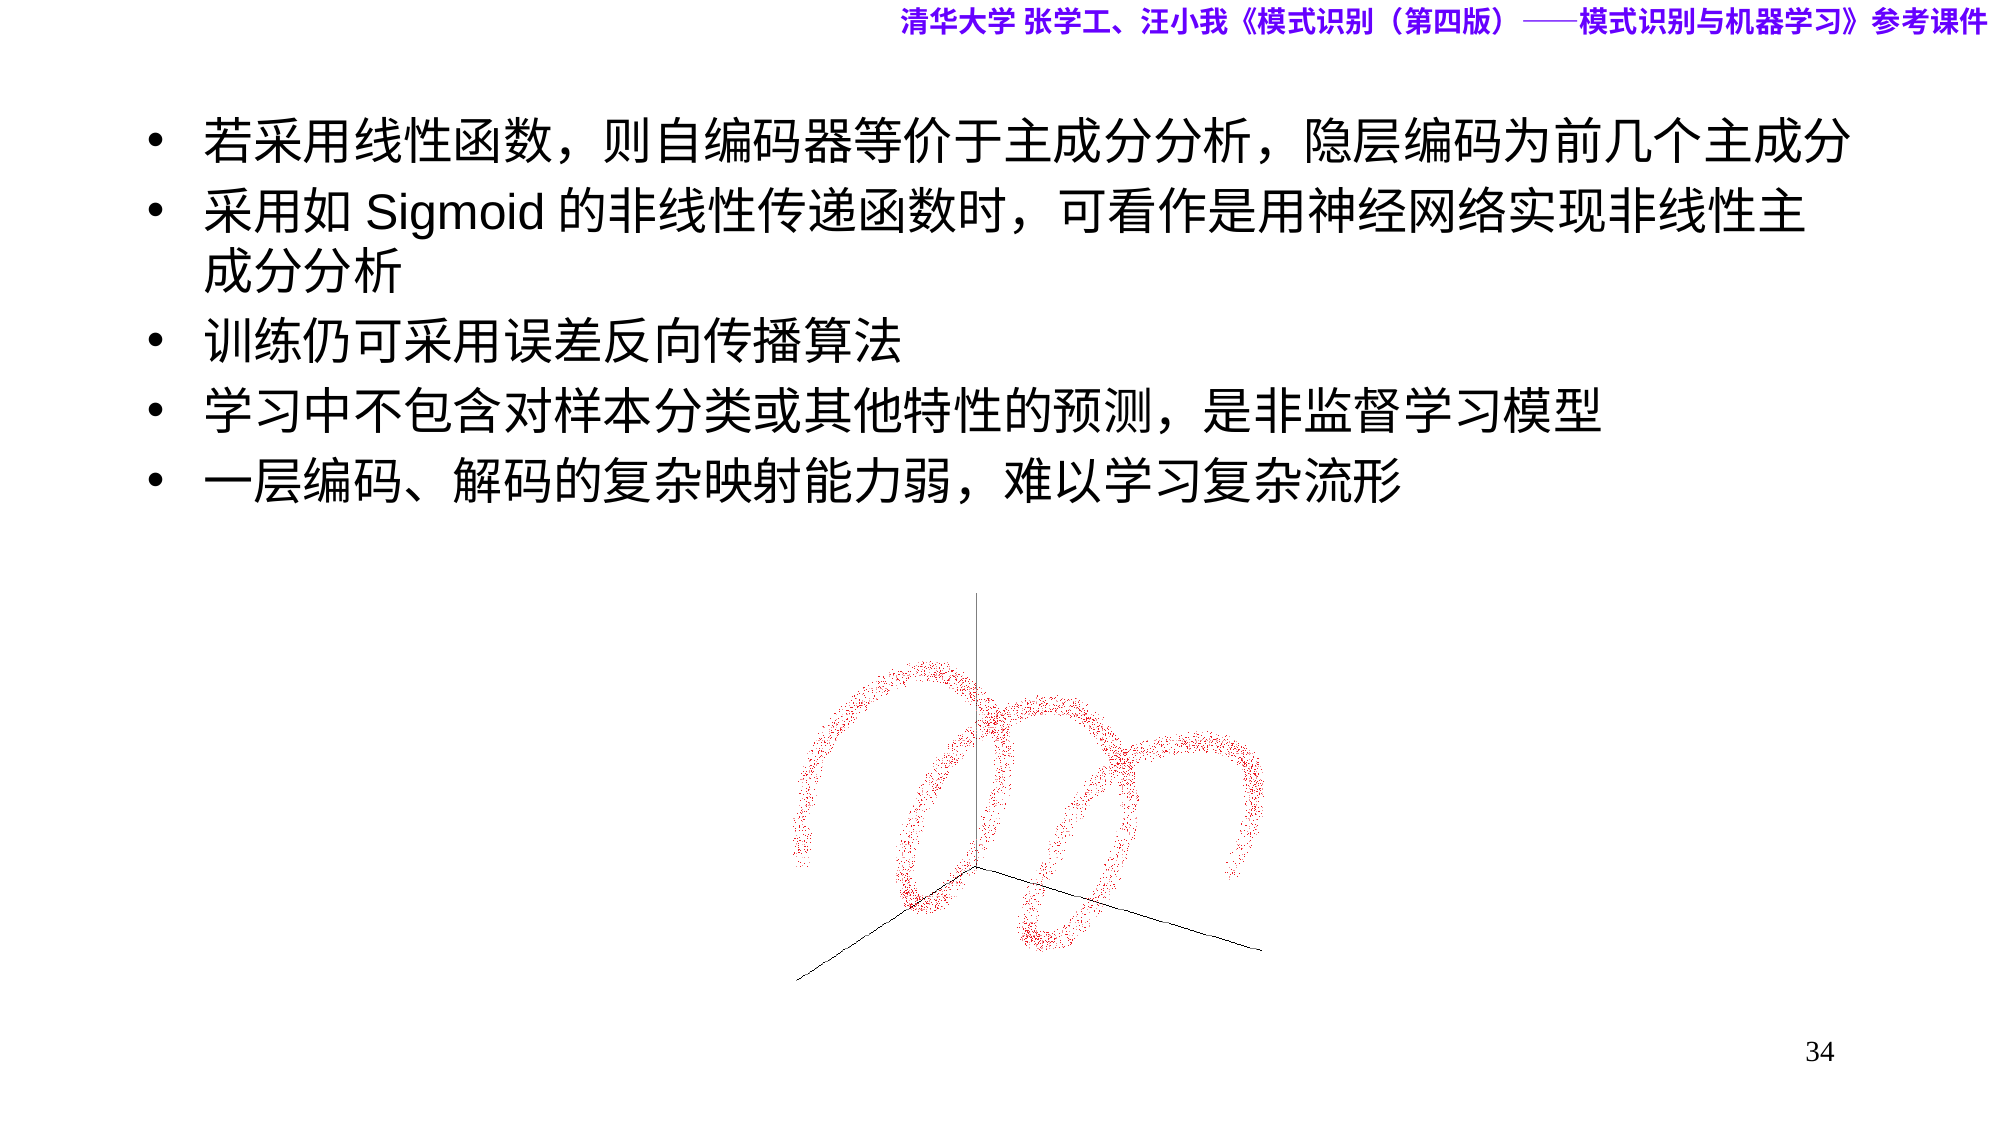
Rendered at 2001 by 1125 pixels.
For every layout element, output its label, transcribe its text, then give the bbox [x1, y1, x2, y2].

text_box 清华大学 张学工、汪小我《模式识别（第四版）——模式识别与机器学习》参考课件 [546, 3, 2000, 46]
list 若采用线性函数，则自编码器等价于主成分分析，隐层编码为前几个主成分 采用如Sigmoid的非线性传递函数时，可看作是用神经网络实现非线性主成分分析 训练仍可采用误差反向传播算法 学习中不包含对样本分类或其他特性的预测，是非监督学习模型 一层编码、解码的复杂映射能力弱，难以学习复杂流形 [131, 101, 1869, 825]
slide_number 34 [1433, 1024, 1851, 1101]
picture [716, 559, 1343, 1014]
